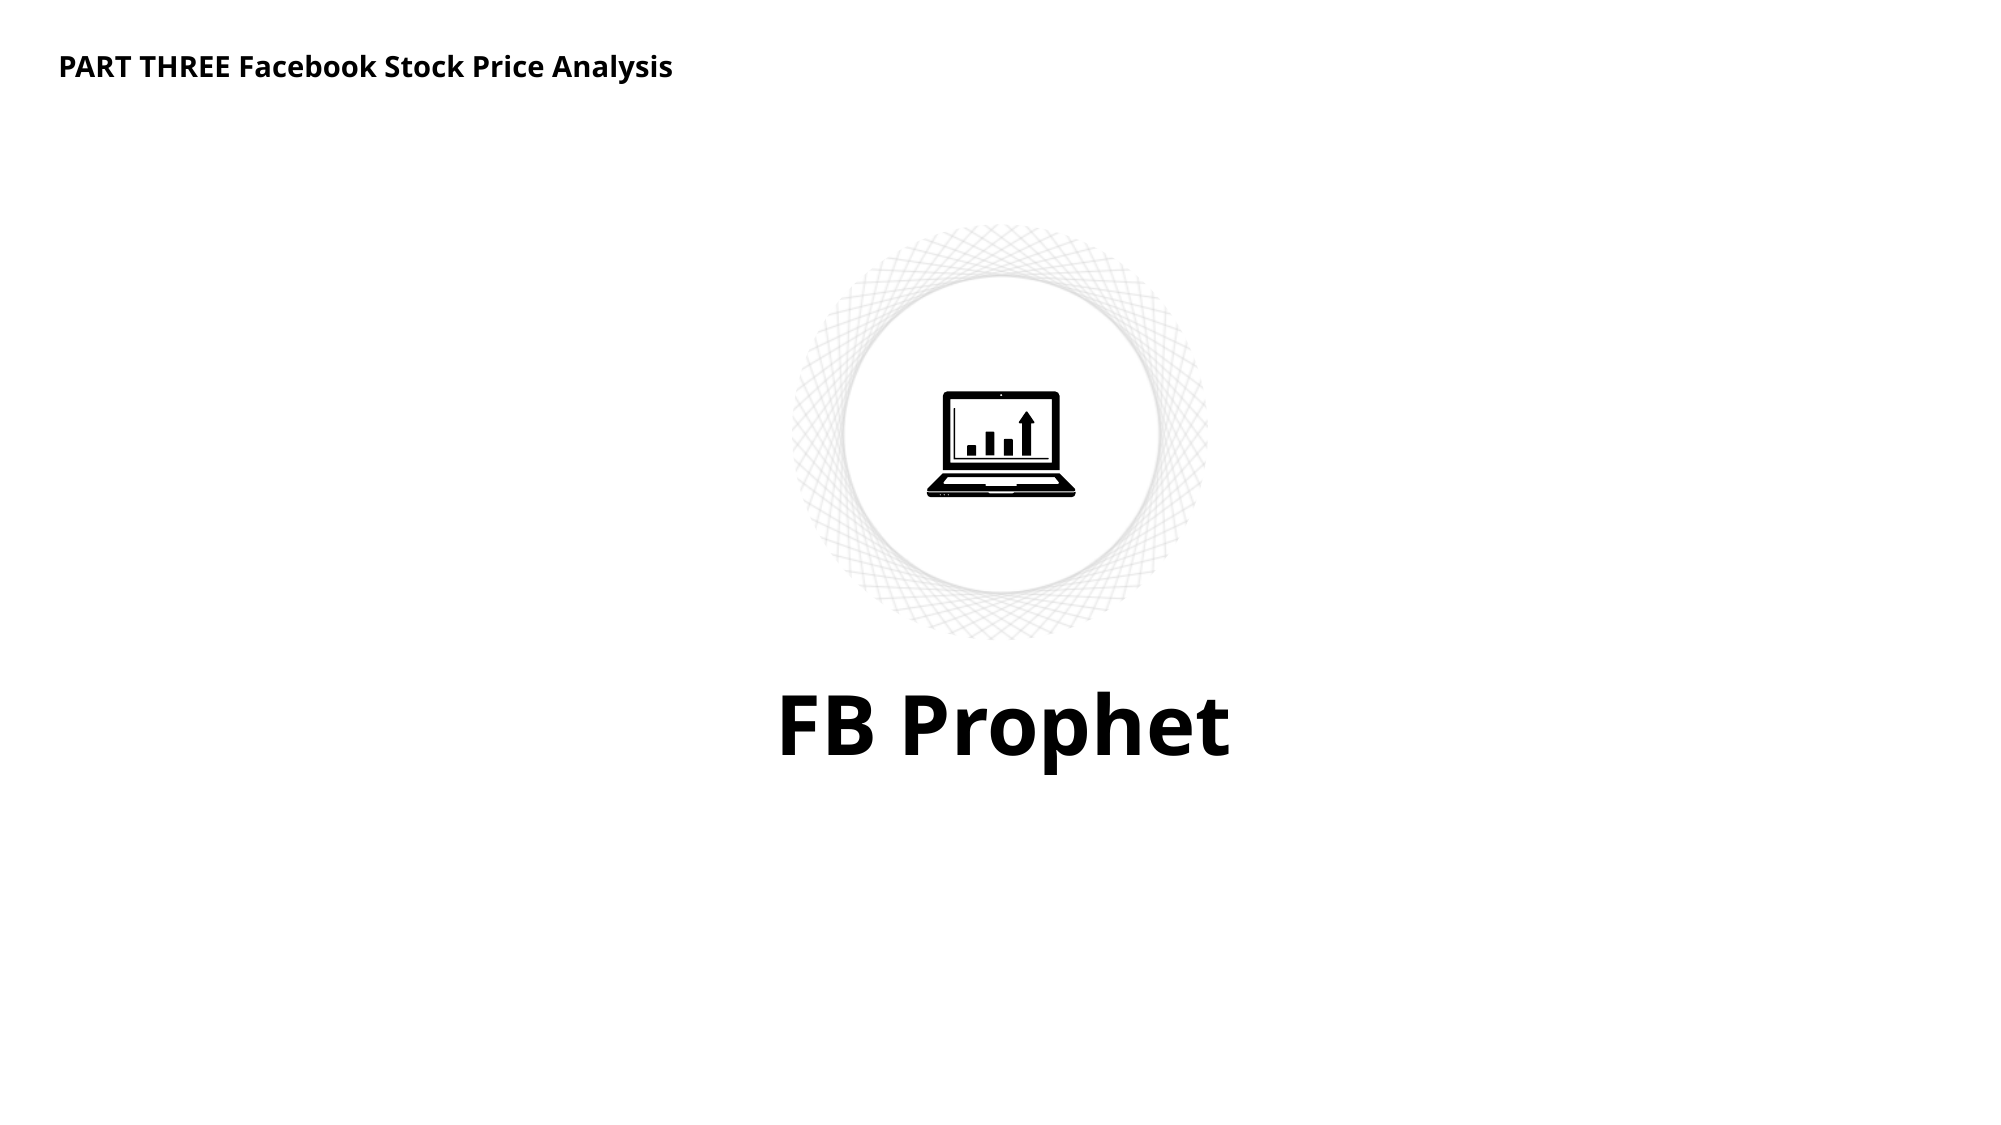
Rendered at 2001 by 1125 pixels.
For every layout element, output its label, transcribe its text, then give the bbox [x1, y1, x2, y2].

list PART THREE Facebook Stock Price Analysis [42, 35, 721, 101]
text_box FB Prophet [760, 664, 1247, 779]
picture [792, 224, 1208, 641]
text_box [926, 391, 1076, 498]
